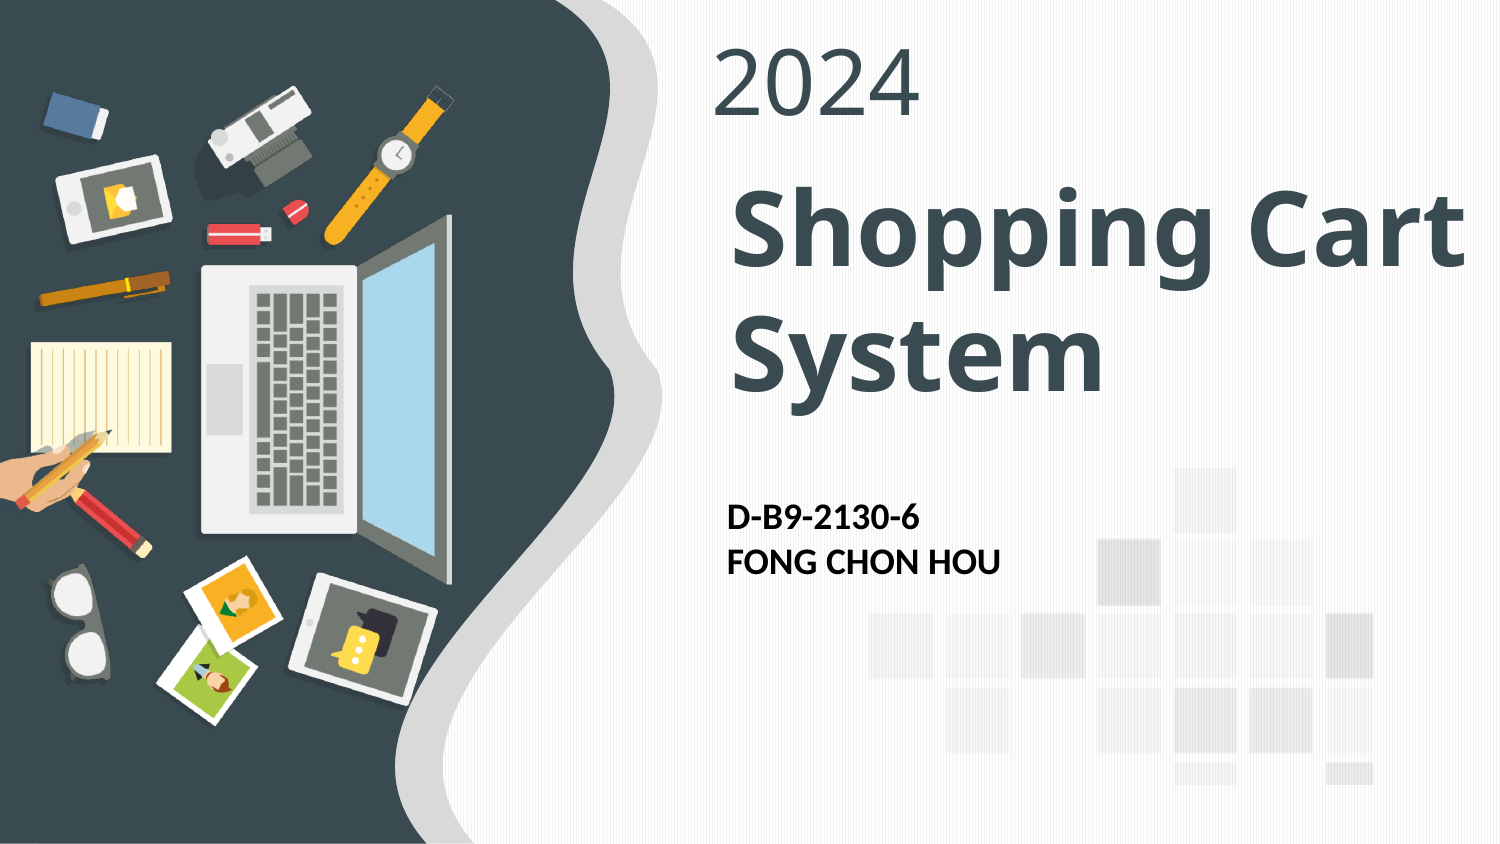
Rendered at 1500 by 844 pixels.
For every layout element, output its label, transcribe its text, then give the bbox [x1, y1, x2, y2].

picture [0, 160, 531, 653]
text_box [0, 0, 662, 844]
text_box Shopping Cart System [715, 154, 1484, 420]
text_box D-B9-2130-6 FONG CHON HOU [712, 484, 862, 590]
picture [862, 468, 1374, 785]
text_box 2024 [696, 46, 937, 139]
